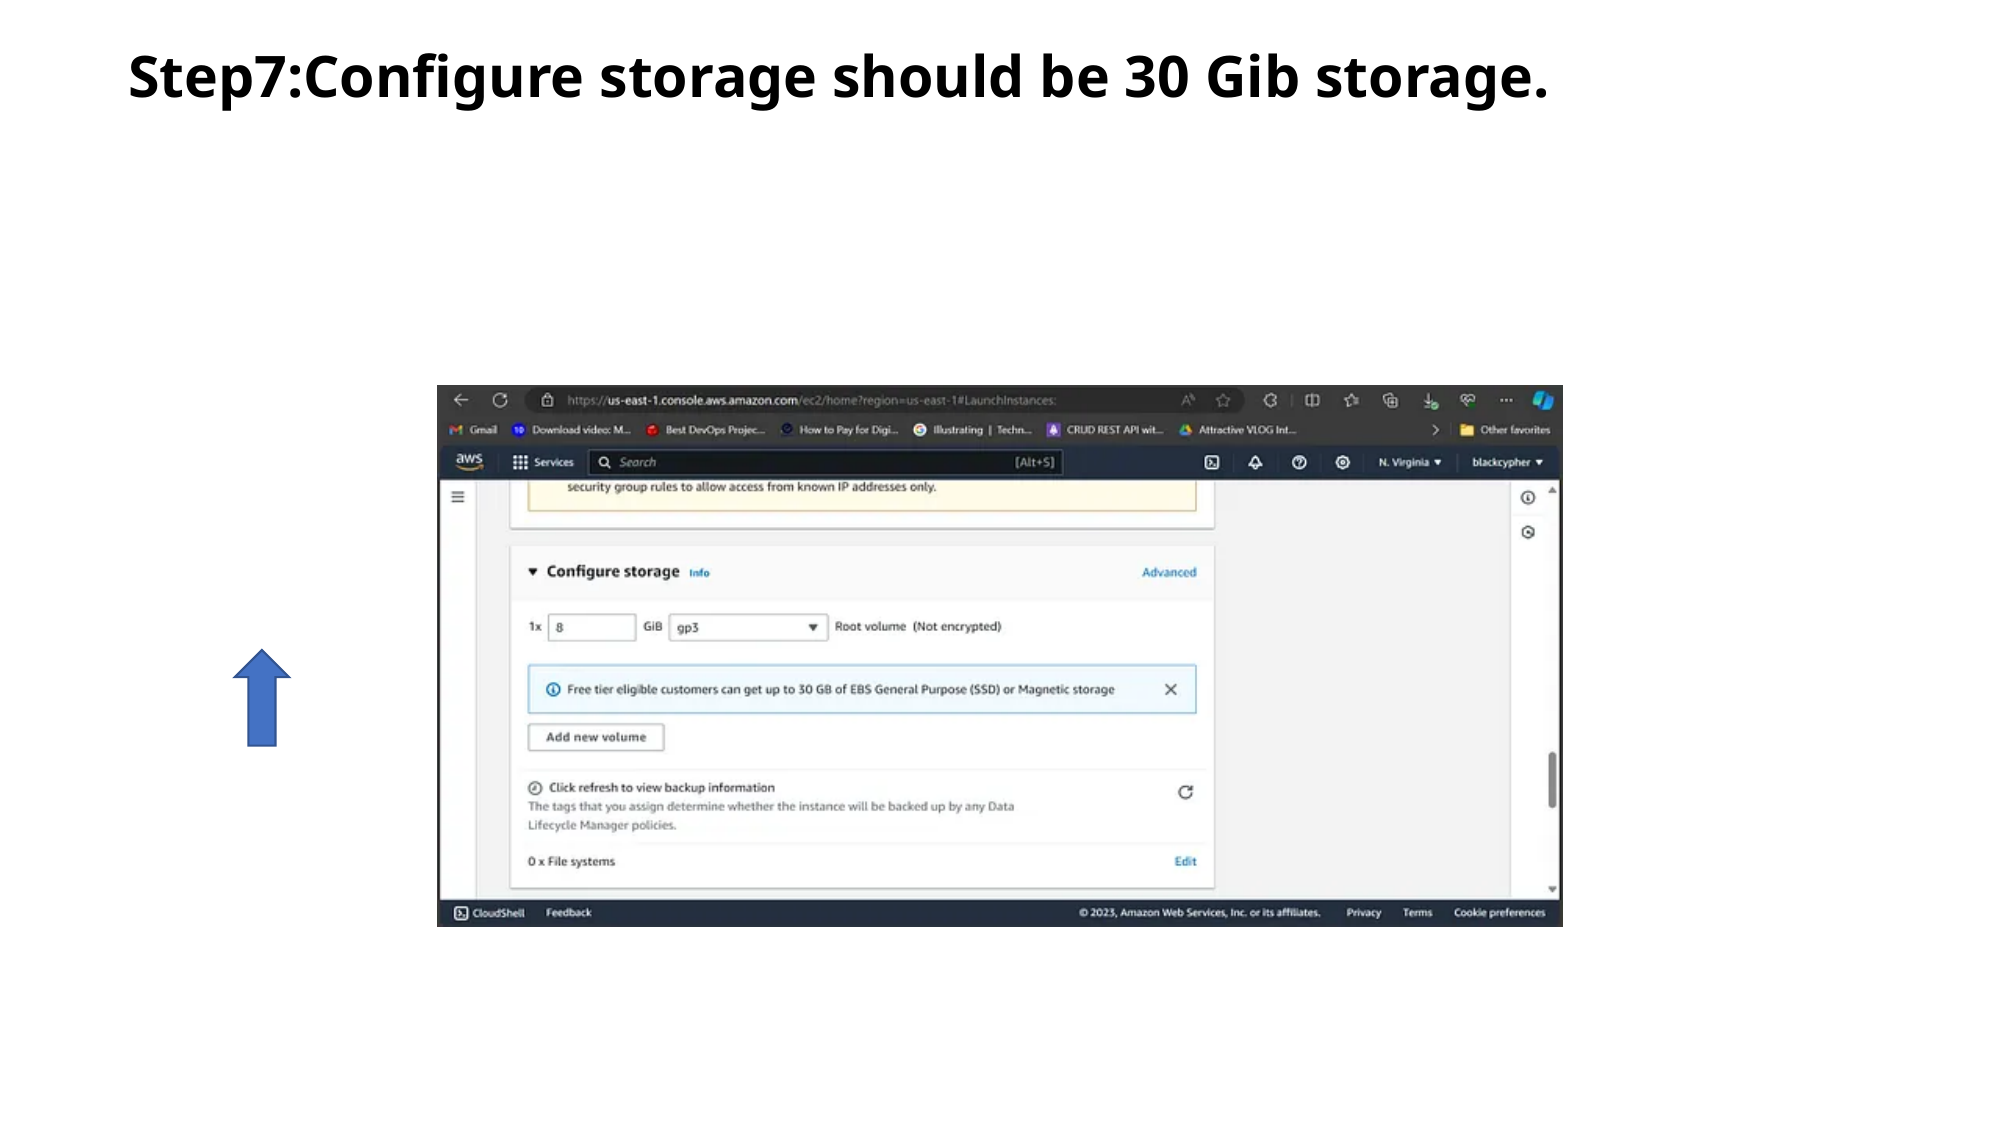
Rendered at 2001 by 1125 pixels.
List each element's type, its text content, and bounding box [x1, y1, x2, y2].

title Step7:Configure storage should be 30 Gib storage. [113, 39, 1624, 250]
text_box [232, 648, 292, 747]
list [437, 386, 1563, 927]
